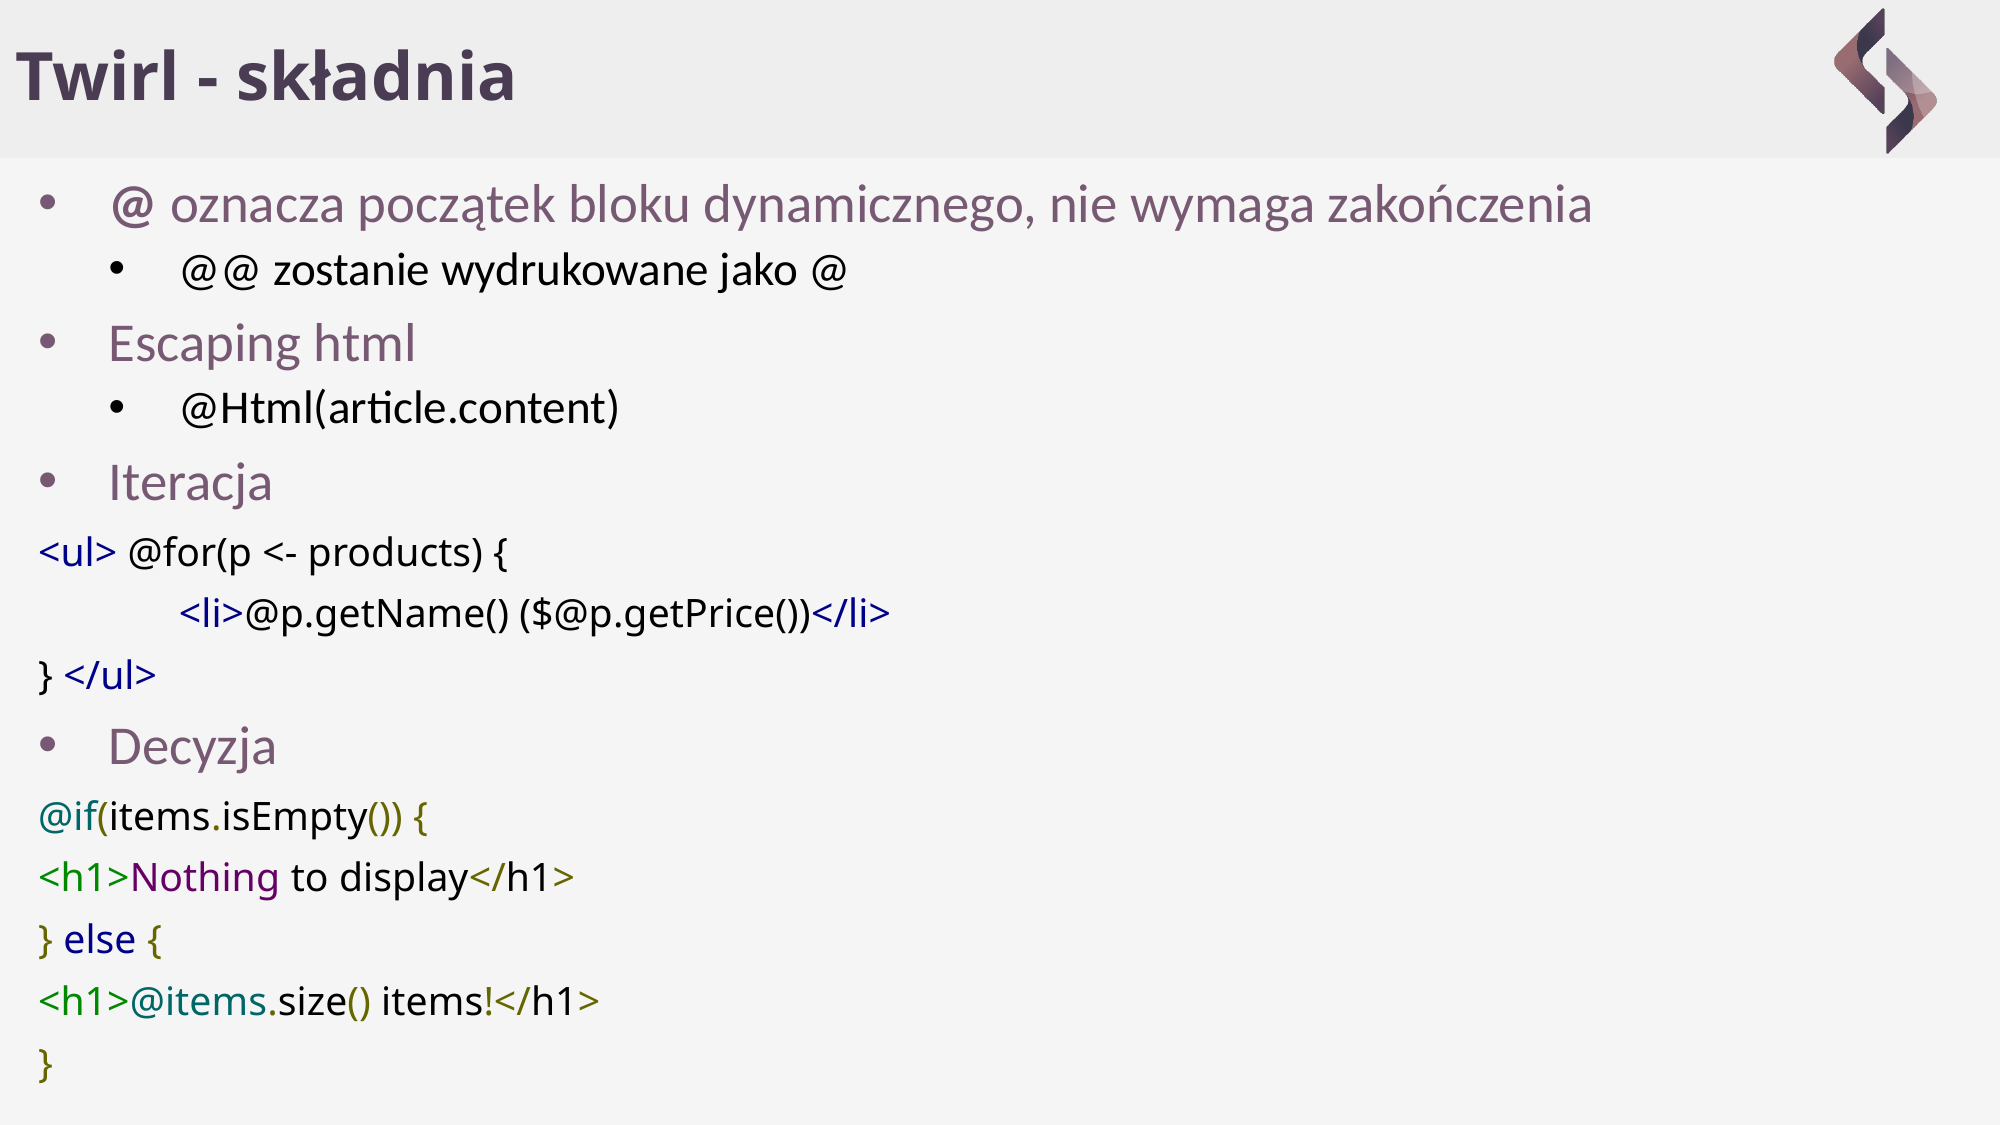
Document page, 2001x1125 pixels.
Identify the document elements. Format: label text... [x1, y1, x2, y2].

picture [1787, 0, 2001, 166]
title Twirl - składnia [0, 0, 1788, 158]
list @ oznacza początek bloku dynamicznego, nie wymaga zakończenia @@ zostanie wydrukowane jako @ Escaping html @Html(article.content) Iteracja <ul> @for(p <- products) { <li>@p.getName() ($@p.getPrice())</li> } </ul> Decyzja @if(items.isEmpty()) { <h1>Nothing to display</h1> } else { <h1>@items.size() items!</h1> } [23, 168, 1983, 1100]
